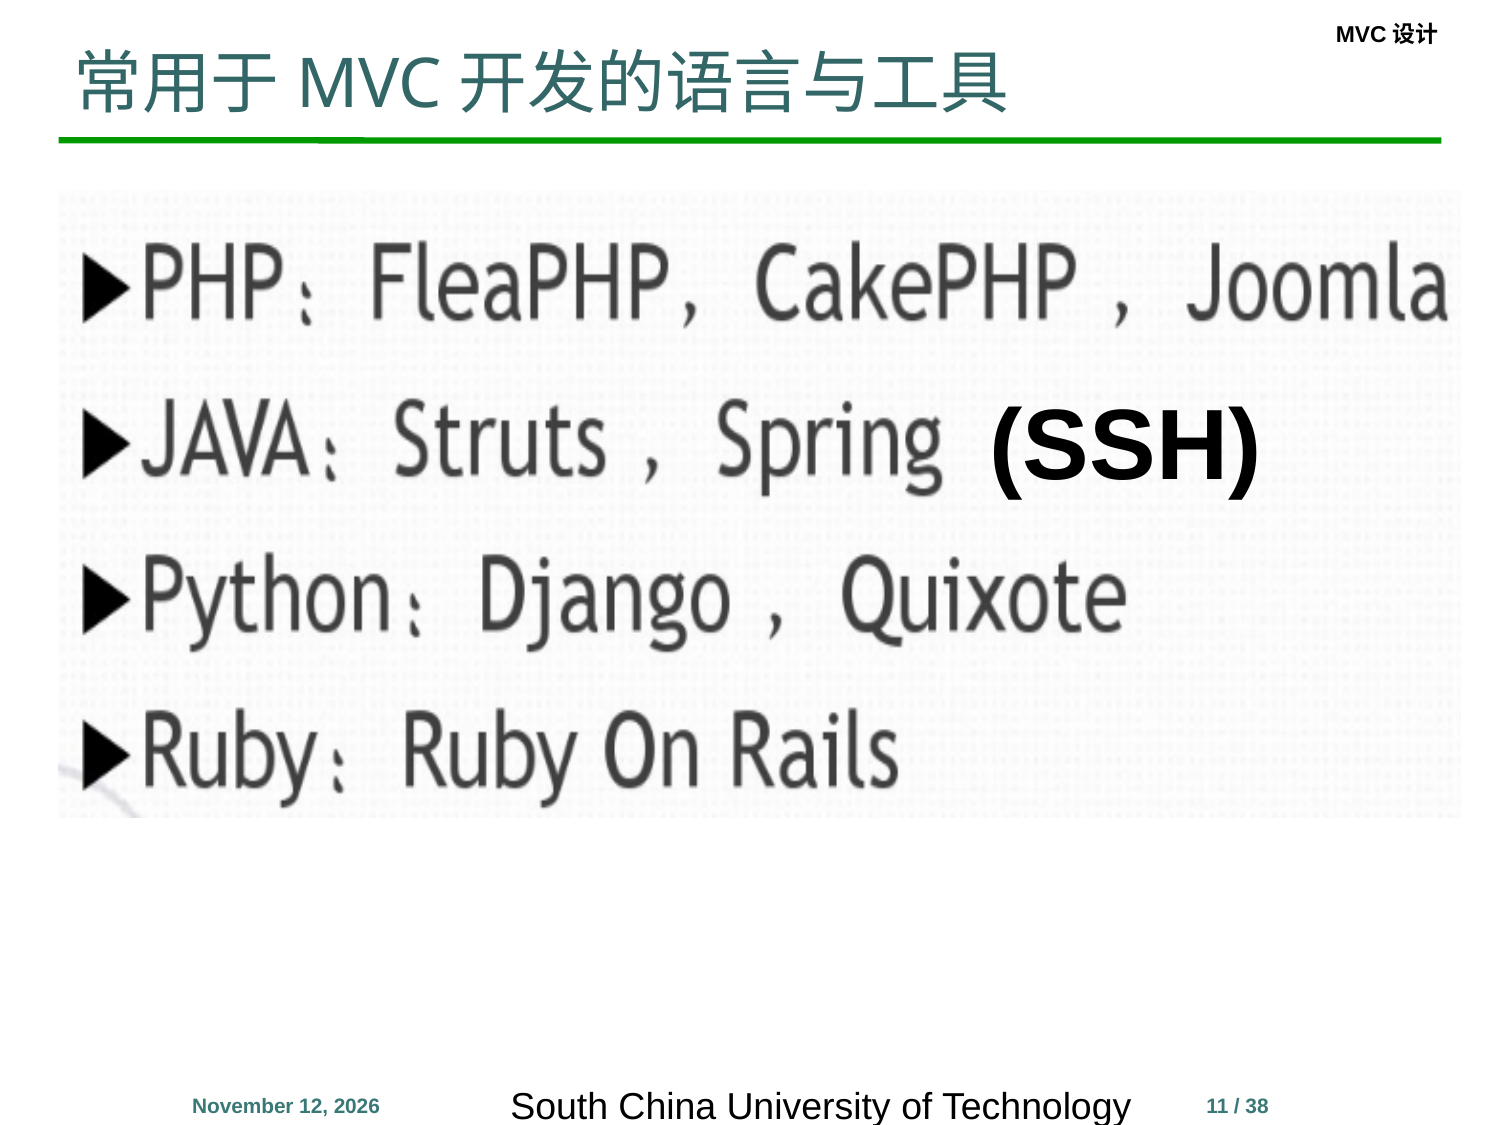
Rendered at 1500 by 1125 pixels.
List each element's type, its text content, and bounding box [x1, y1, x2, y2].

title 常用于MVC开发的语言与工具 [58, 22, 1442, 129]
picture [58, 190, 1462, 818]
